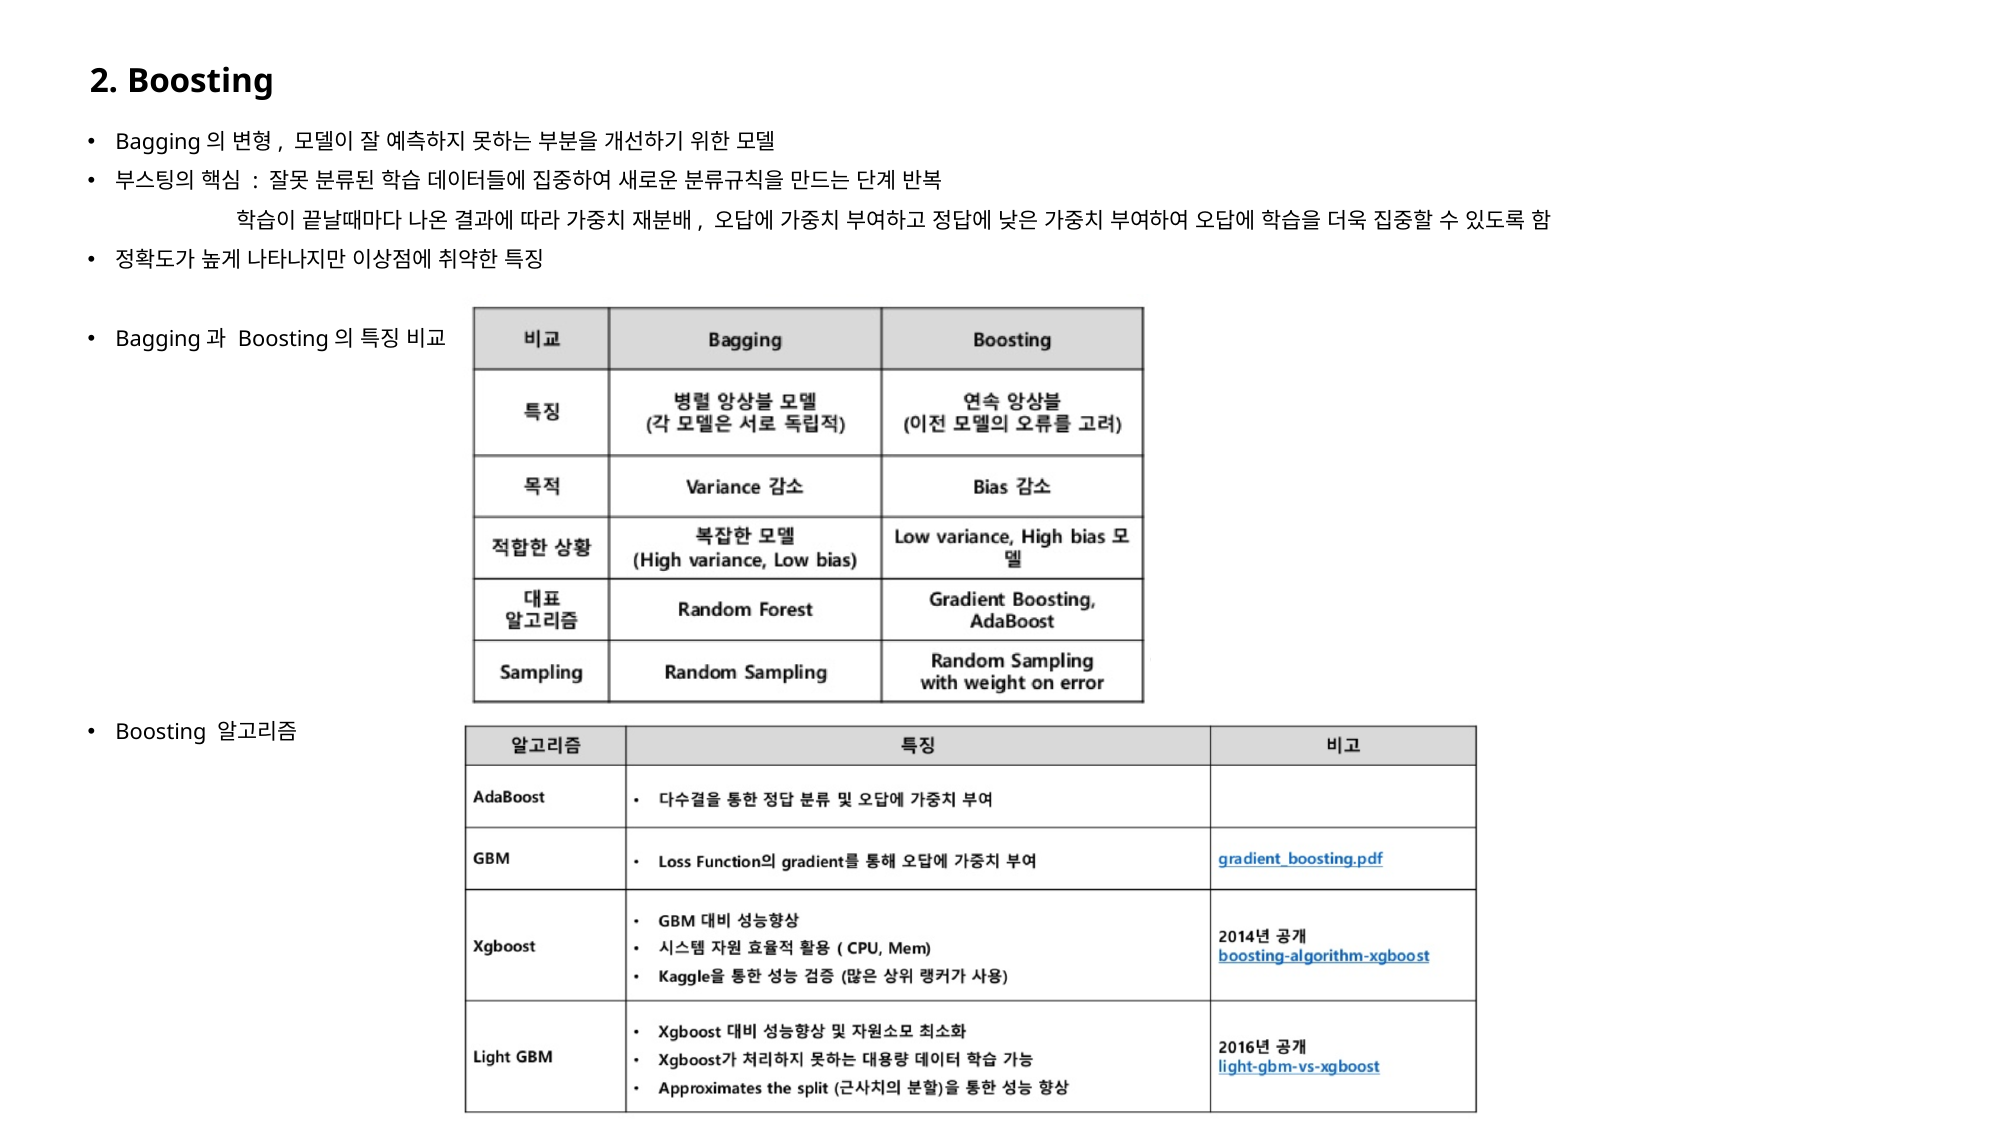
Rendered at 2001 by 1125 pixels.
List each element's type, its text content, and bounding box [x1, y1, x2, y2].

text_box Bagging의 변형, 모델이 잘 예측하지 못하는 부분을 개선하기 위한 모델 부스팅의 핵심 : 잘못 분류된 학습 데이터들에 집중하여 새로운 분류규칙을 만드는 단계 반복 학습이 끝날때마다 나온 결과에 따라 가중치 재분배, 오답에 가중치 부여하고 정답에 낮은 가중치 부여하여 오답에 학습을 더욱 집중할 수 있도록 함 정확도가 높게 나타나지만 이상점에 취약한 특징 Bagging과 Boosting의 특징 비교 Boosting 알고리즘 [72, 107, 1975, 791]
picture [461, 294, 1486, 1120]
text_box 2. Boosting [74, 51, 1270, 107]
